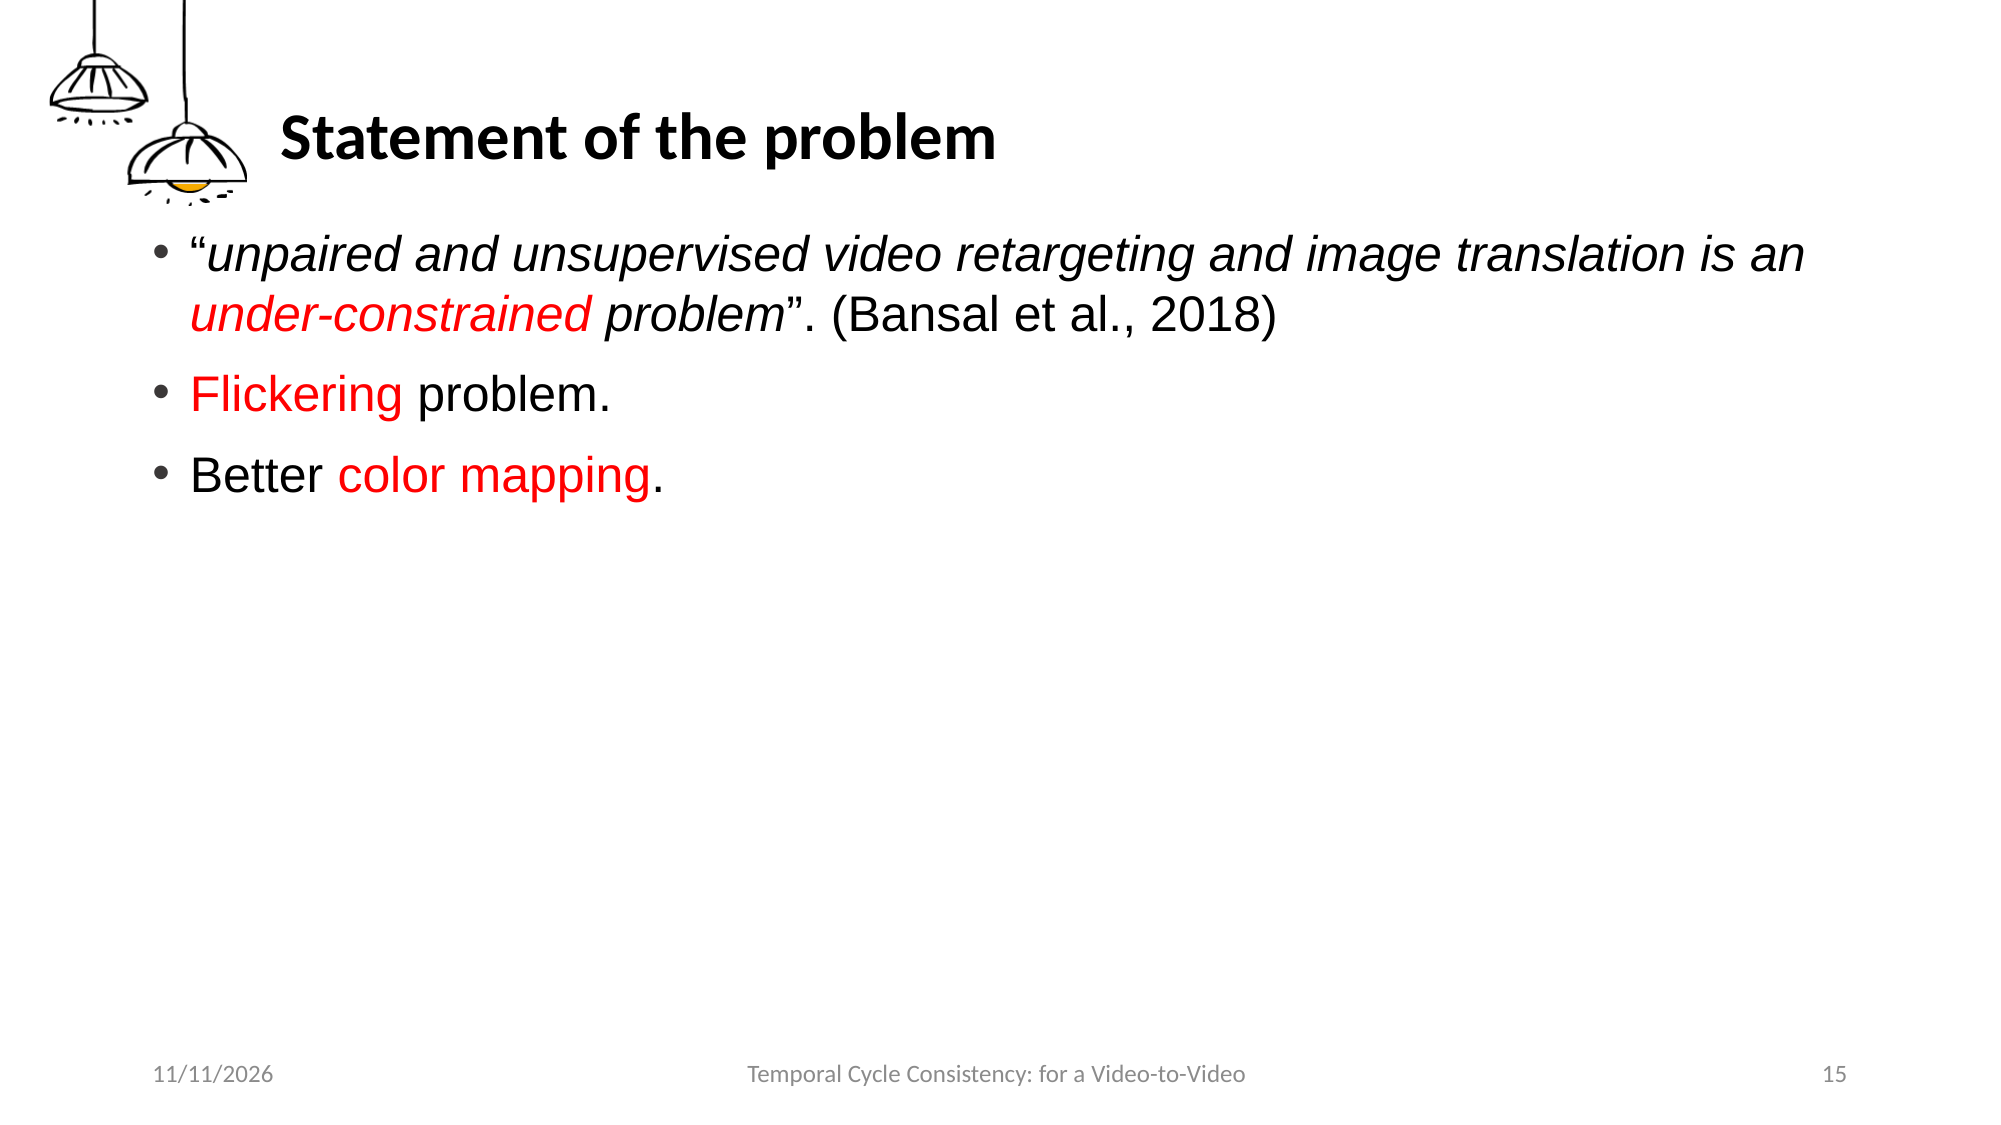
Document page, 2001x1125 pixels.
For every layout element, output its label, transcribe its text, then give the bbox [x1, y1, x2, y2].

picture [49, 0, 247, 206]
text_box “unpaired and unsupervised video retargeting and image translation is an under-constrained problem”. (Bansal et al., 2018) Flickering problem. Better color mapping. [137, 213, 1863, 847]
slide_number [137, 1042, 588, 1103]
slide_number 15 [1412, 1042, 1863, 1103]
title Statement of the problem [265, 100, 1876, 238]
footer Temporal Cycle Consistency: for a Video-to-Video [662, 1042, 1338, 1103]
